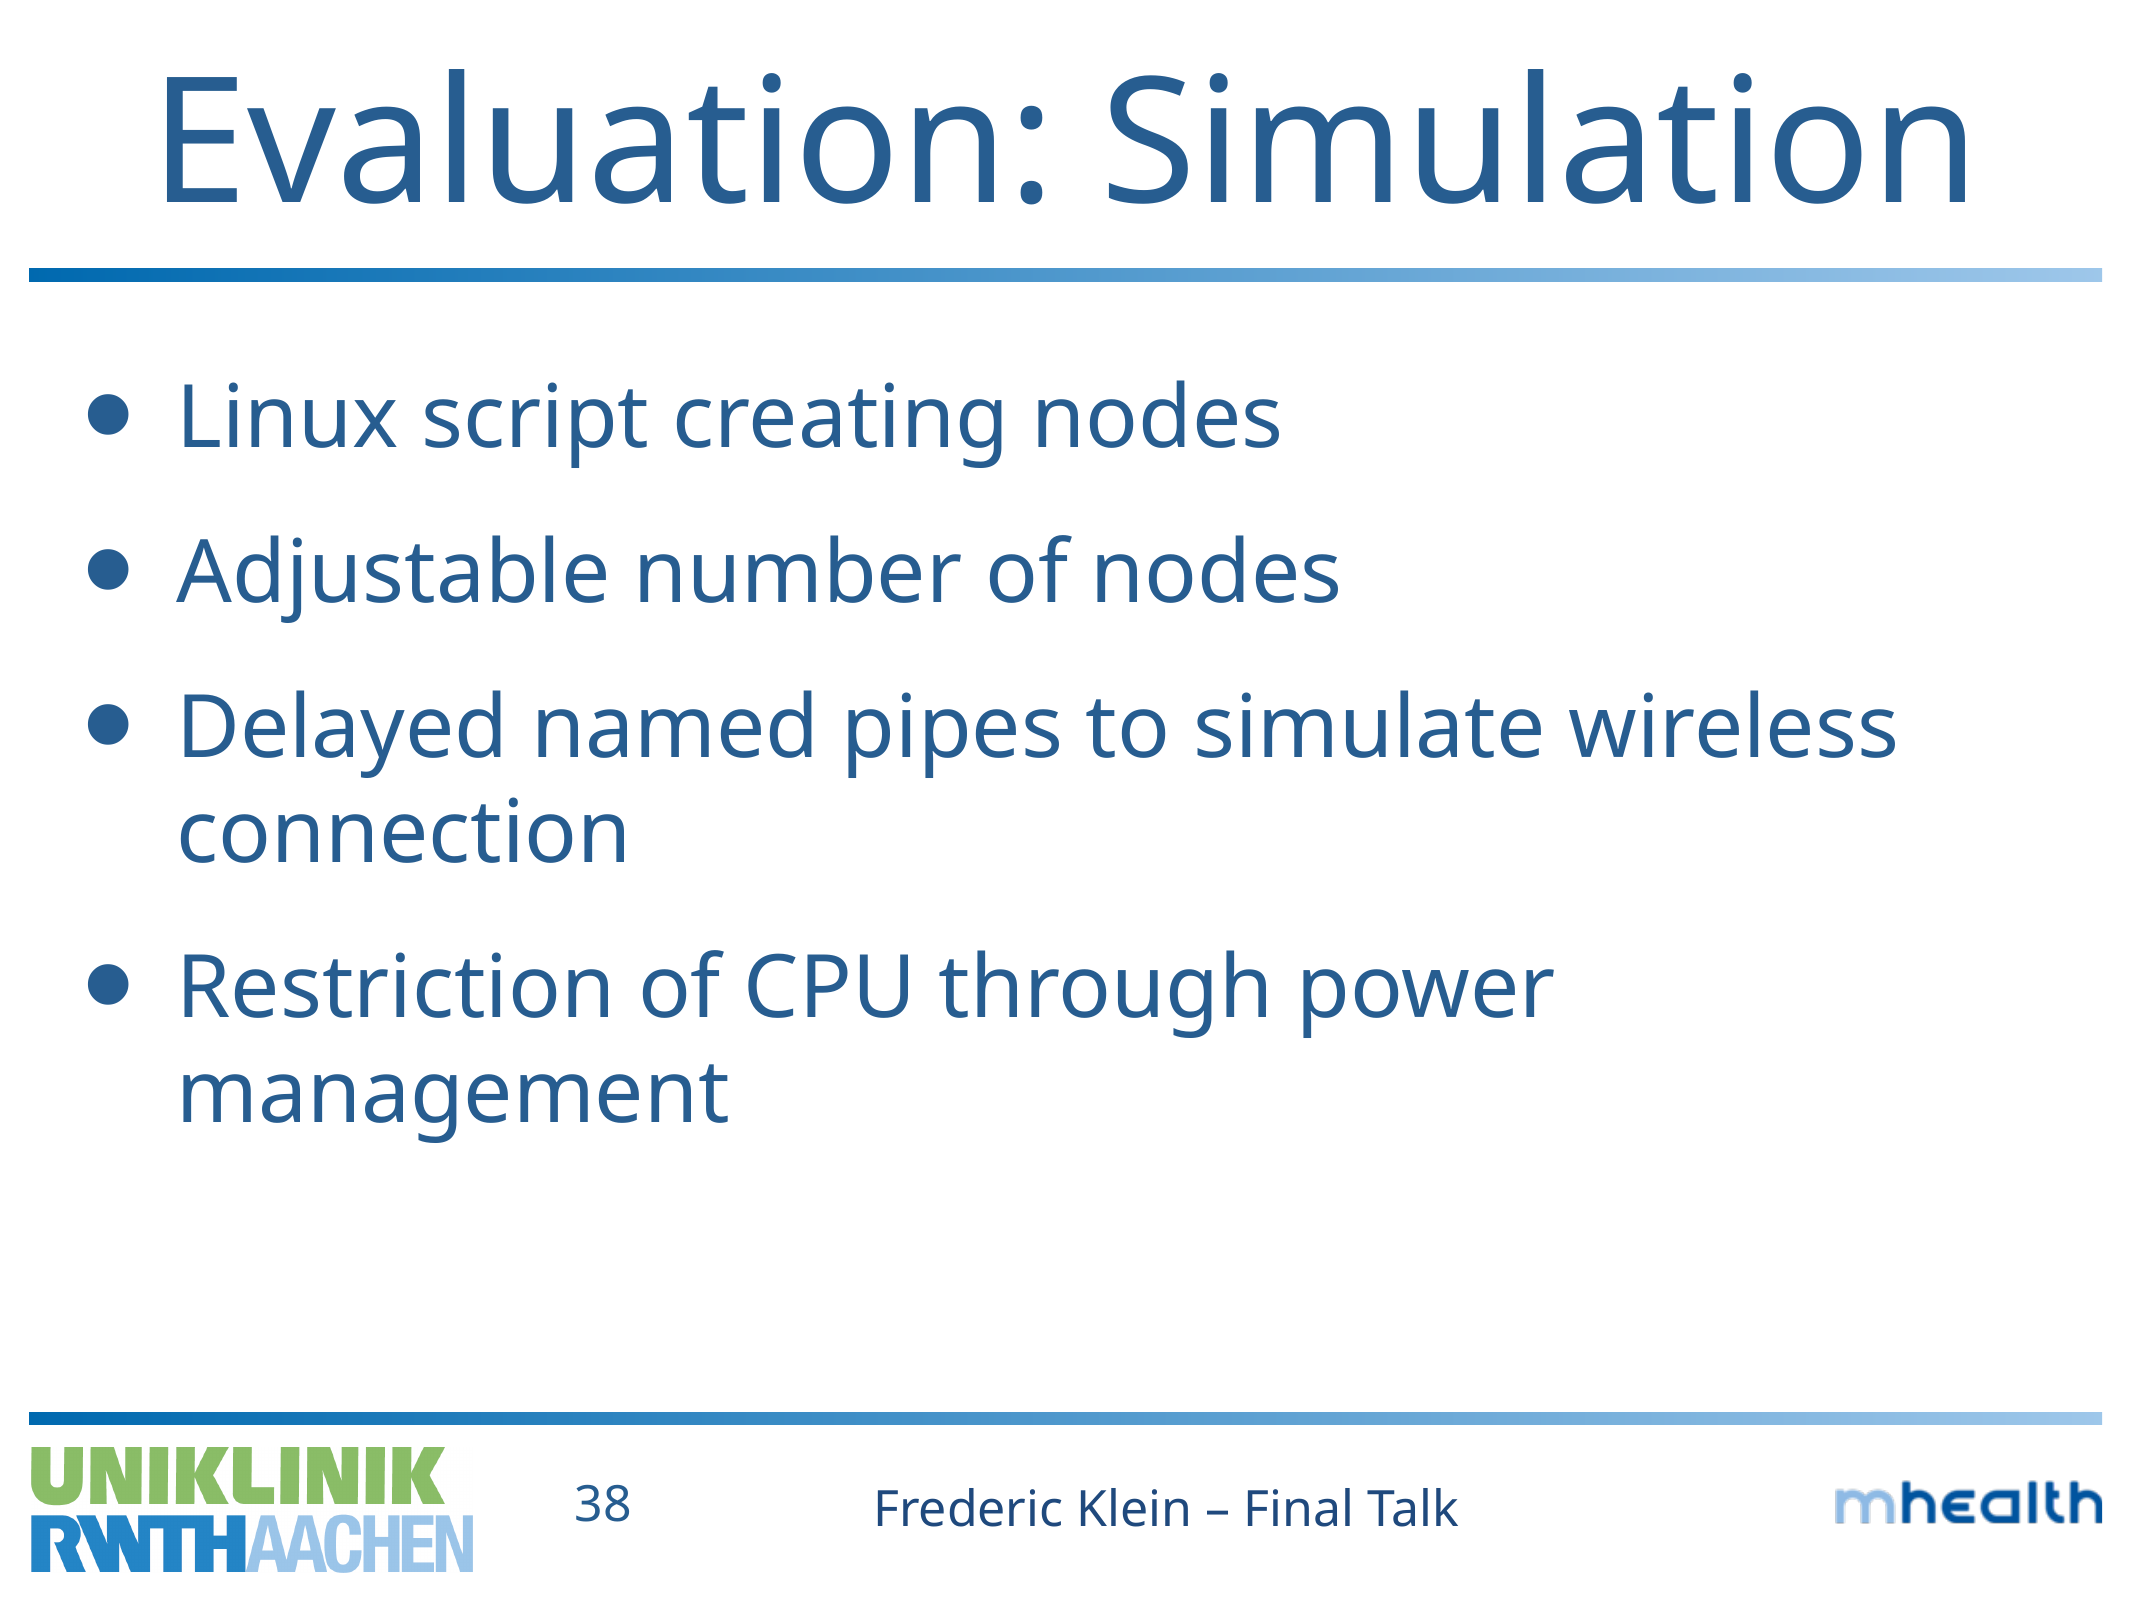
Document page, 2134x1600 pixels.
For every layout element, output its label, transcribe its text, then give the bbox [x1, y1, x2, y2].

footer Frederic Klein – Final Talk [728, 1467, 1604, 1554]
picture [1830, 1469, 2103, 1554]
list Linux script creating nodes Adjustable number of nodes Delayed named pipes to simulate wireless connection Restriction of CPU through power management [30, 300, 2104, 1377]
slide_number 38 [568, 1470, 638, 1547]
title Evaluation: Simulation [28, 0, 2103, 266]
picture [31, 1447, 473, 1573]
